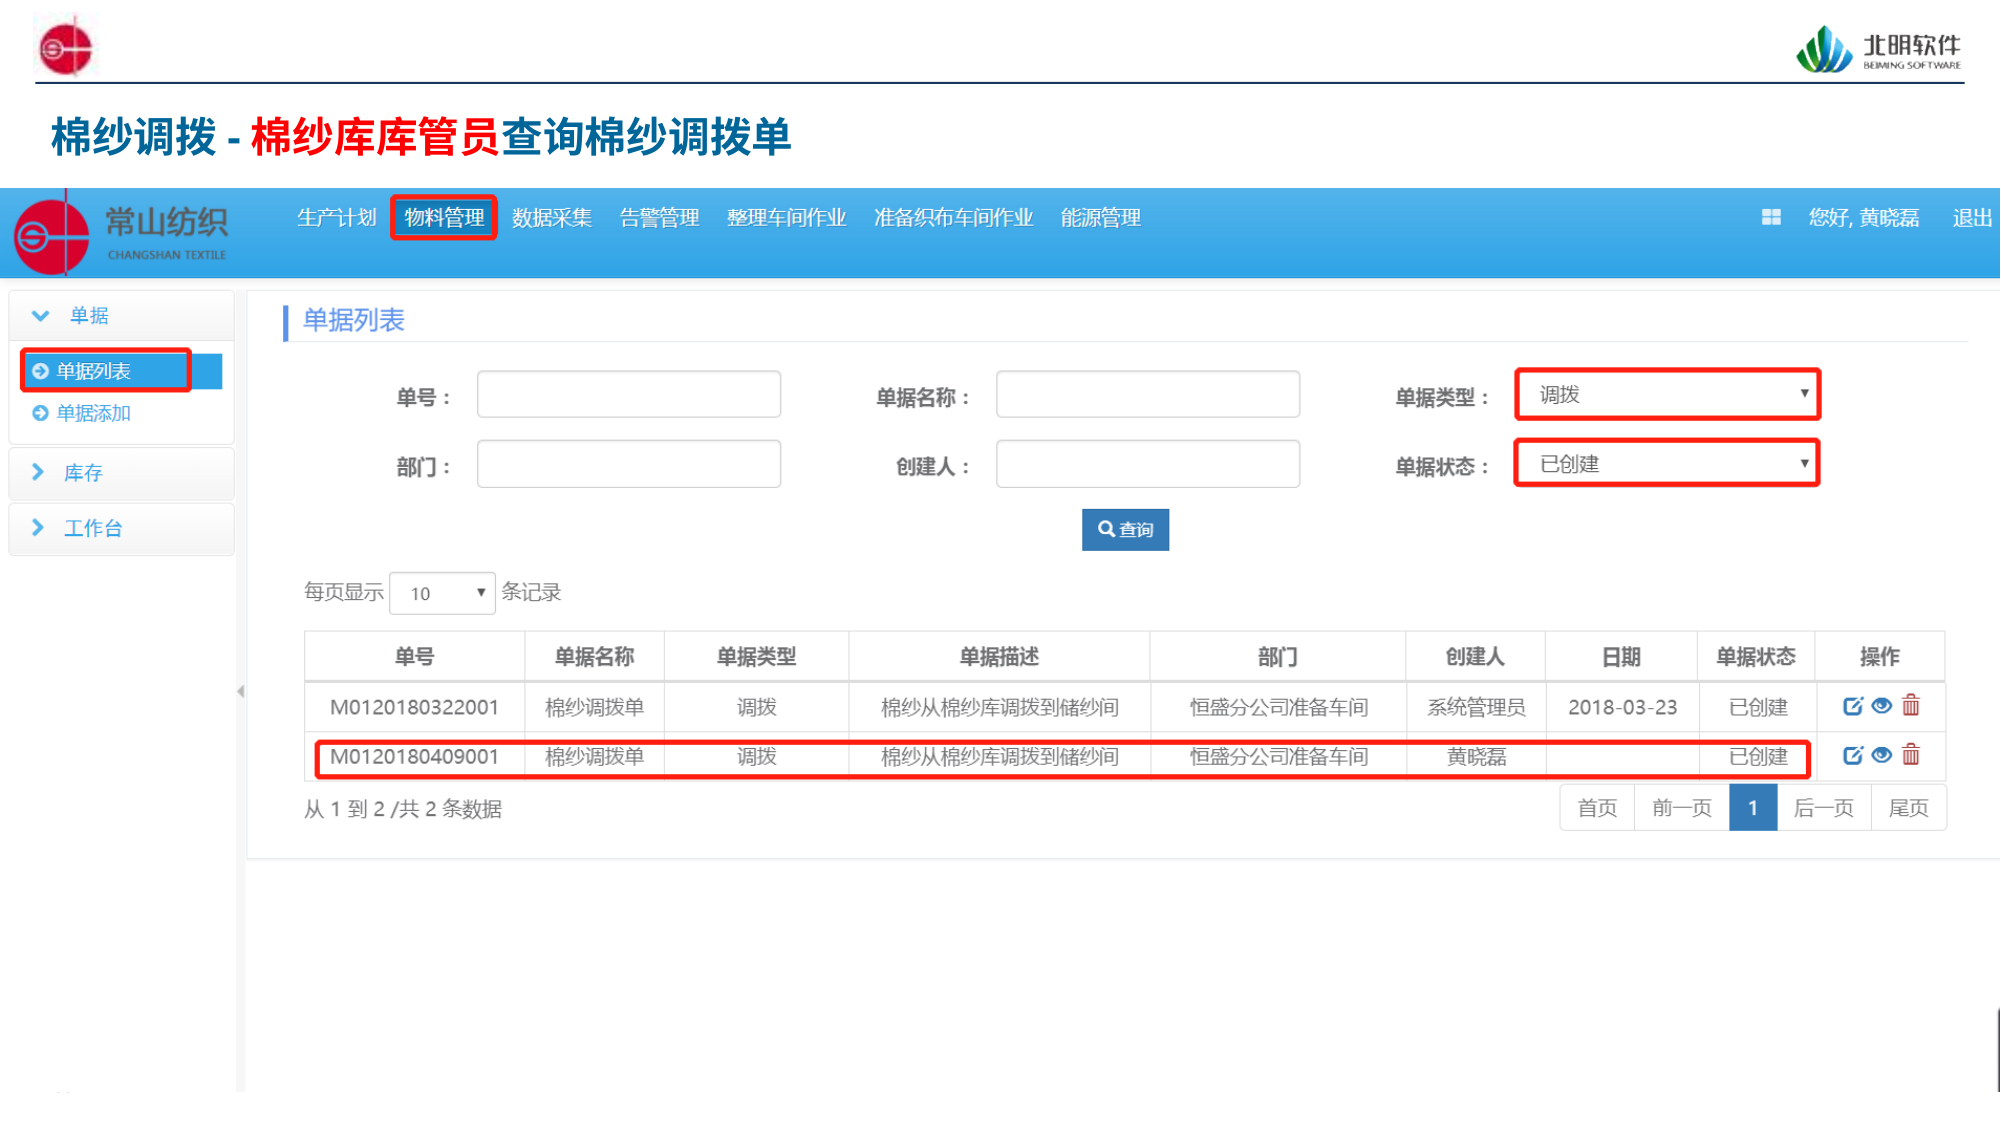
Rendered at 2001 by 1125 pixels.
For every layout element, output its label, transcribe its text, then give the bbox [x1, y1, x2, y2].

picture [0, 187, 2000, 1093]
title 棉纱调拨-棉纱库库管员查询棉纱调拨单 [35, 103, 1965, 179]
picture [1795, 22, 1965, 78]
picture [33, 12, 99, 81]
